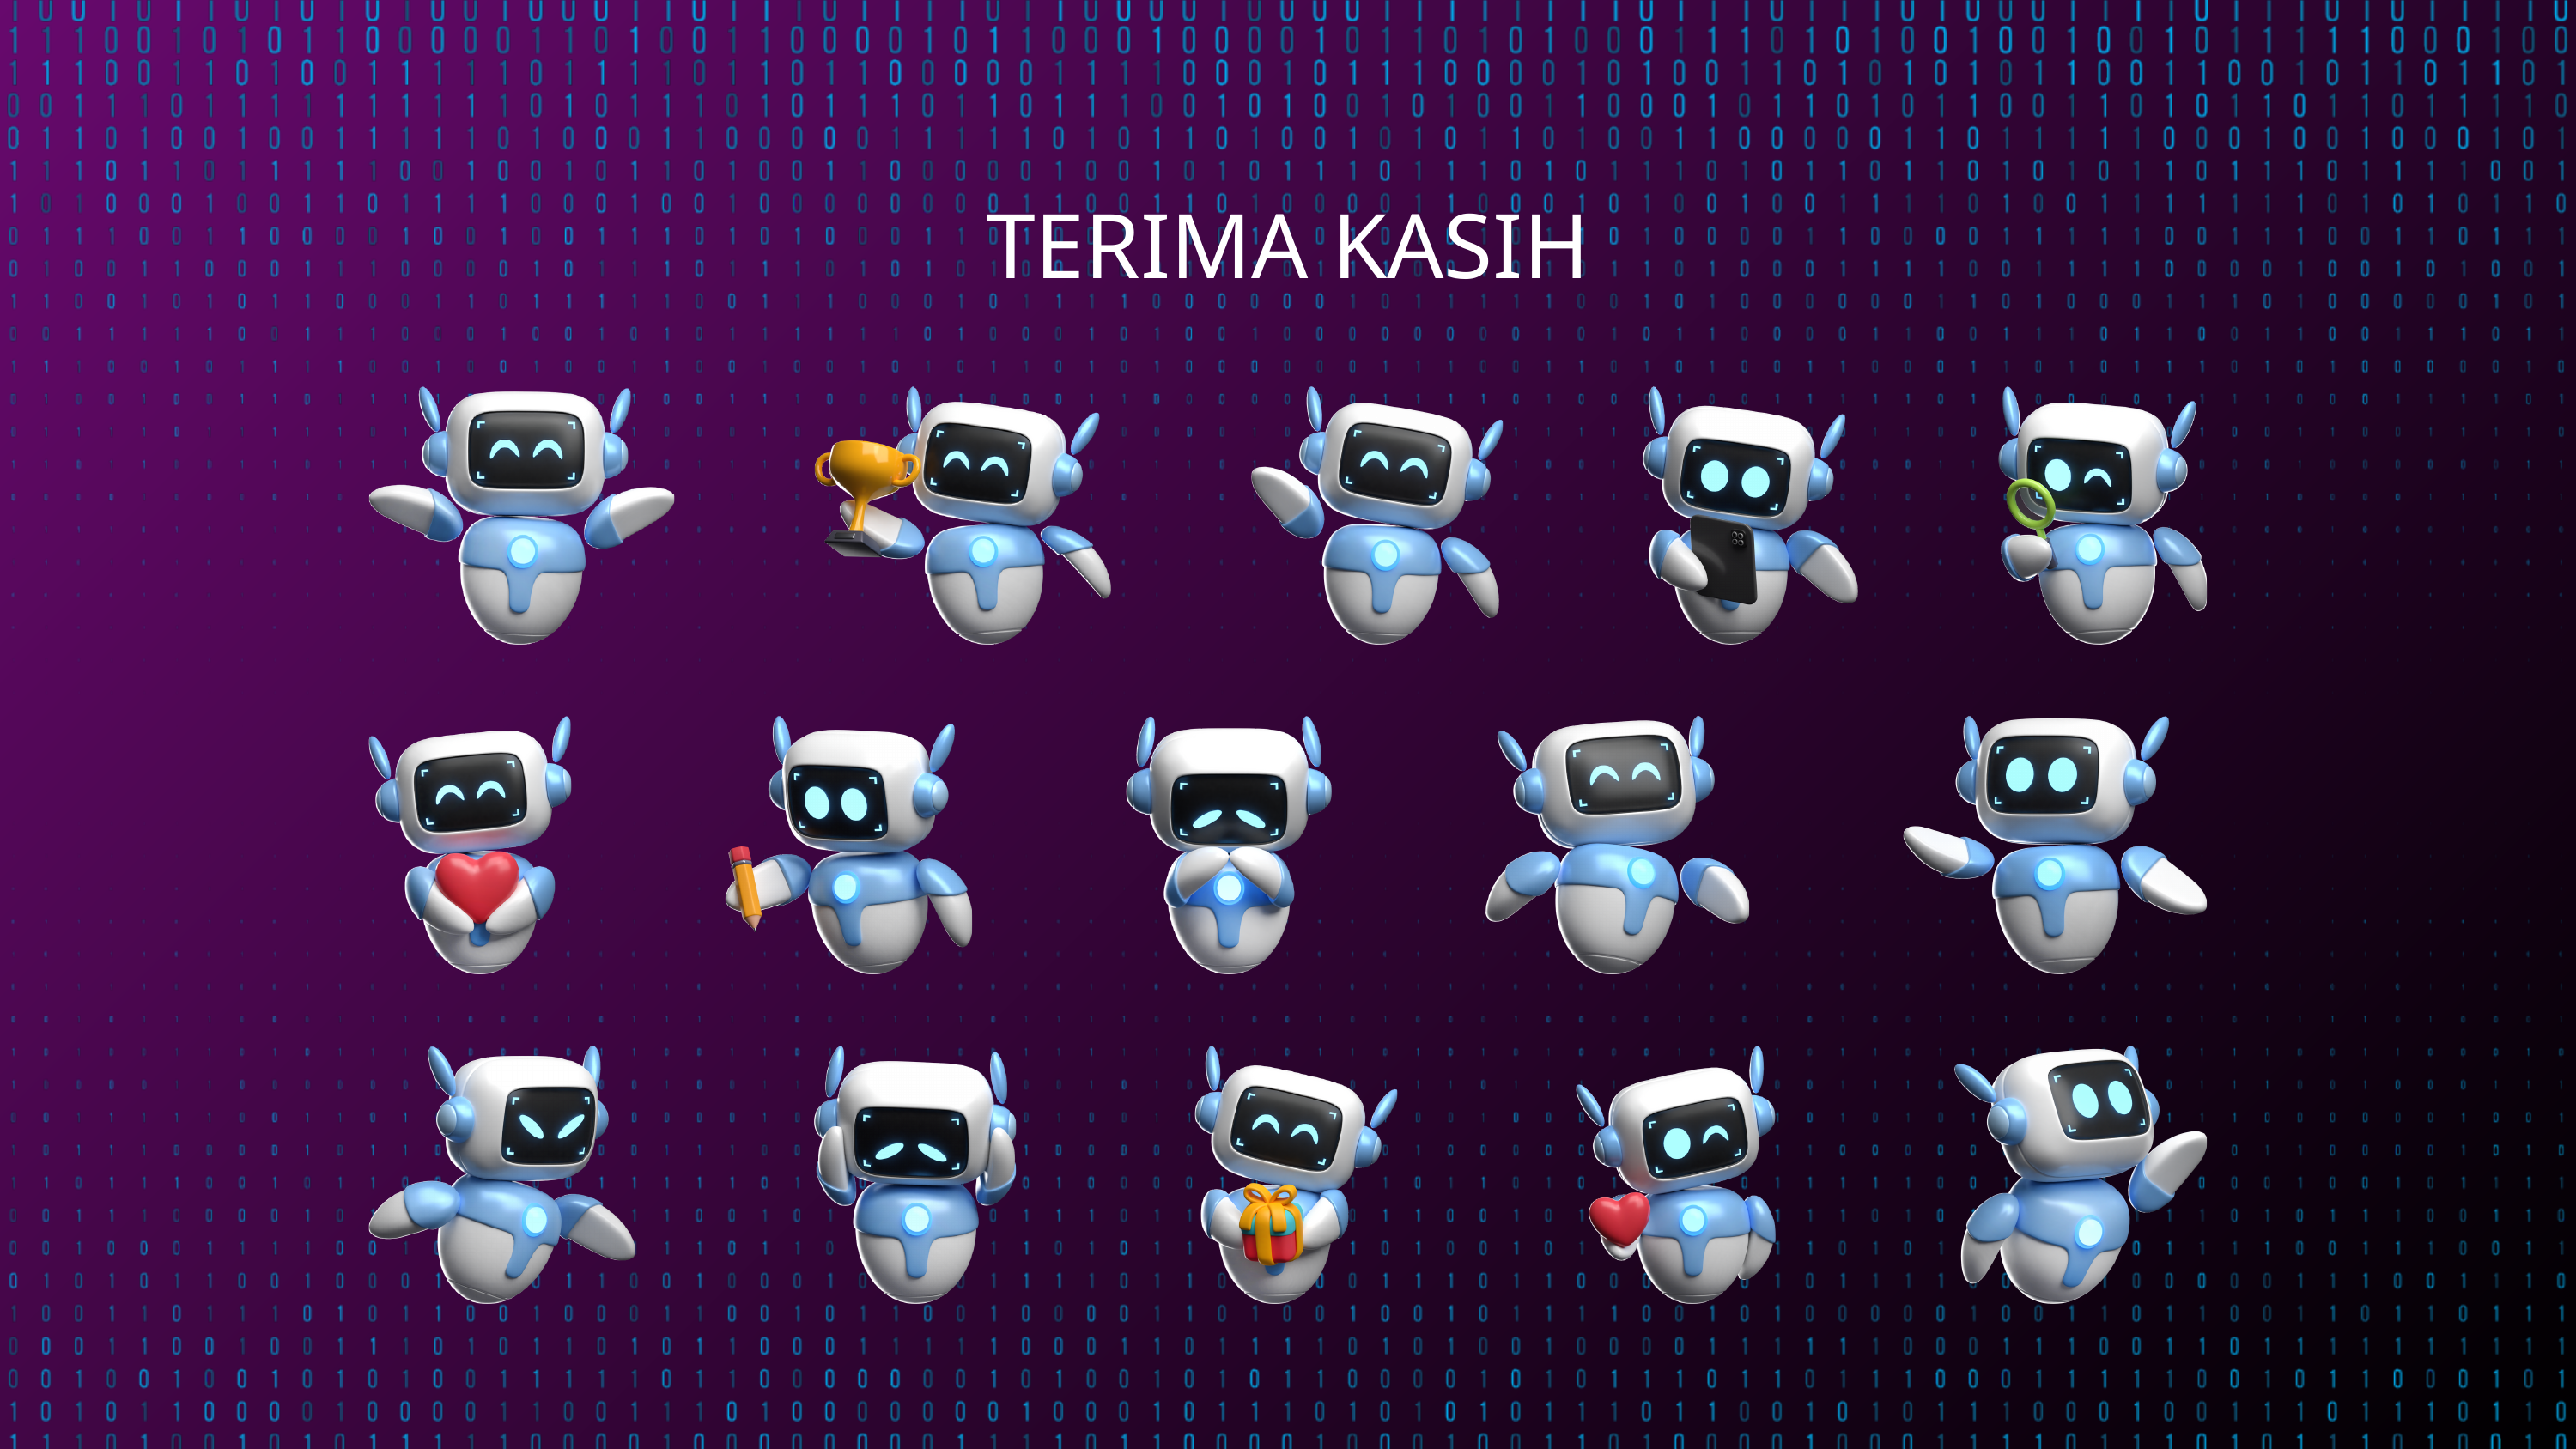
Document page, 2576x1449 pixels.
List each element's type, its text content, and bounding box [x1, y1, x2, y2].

text_box [1251, 386, 1504, 645]
text_box [368, 1046, 635, 1304]
text_box [1903, 716, 2208, 974]
text_box [368, 386, 675, 645]
text_box TERIMA KASIH [801, 171, 1774, 297]
text_box [725, 716, 973, 974]
text_box [1643, 386, 1858, 645]
text_box [1998, 386, 2208, 645]
text_box [1485, 716, 1750, 974]
text_box [814, 1046, 1017, 1304]
text_box [1126, 716, 1332, 974]
text_box [368, 716, 572, 974]
text_box [814, 386, 1111, 645]
text_box [0, 0, 2576, 1449]
text_box [1954, 1046, 2208, 1304]
text_box [1194, 1046, 1398, 1304]
text_box [1576, 1046, 1776, 1304]
